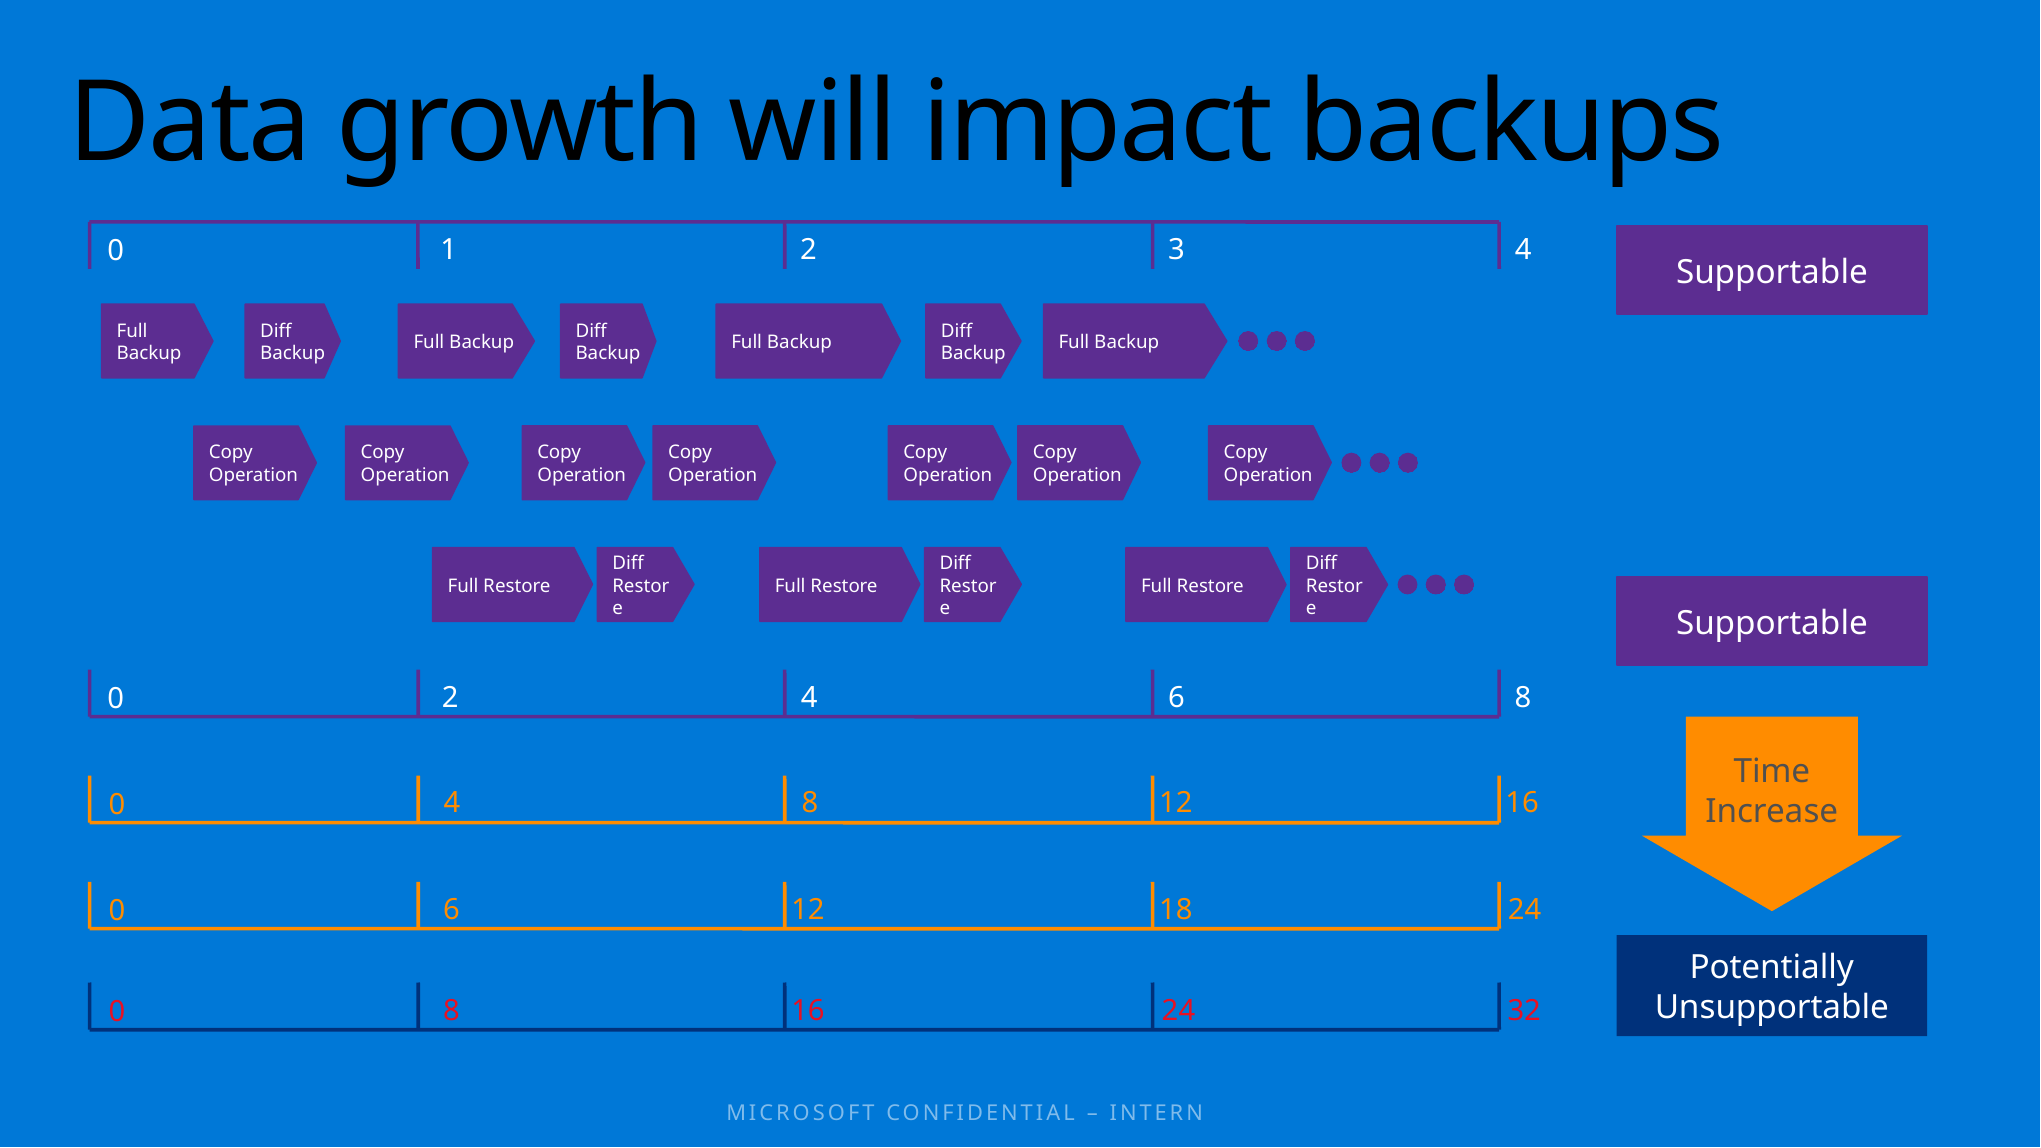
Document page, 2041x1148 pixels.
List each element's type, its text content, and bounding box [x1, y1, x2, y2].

text_box Potentially Unsupportable [1616, 934, 1928, 1037]
text_box 24 [1507, 890, 1542, 926]
text_box 32 [1507, 990, 1542, 1026]
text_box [89, 221, 1500, 270]
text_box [89, 982, 1500, 1030]
text_box Supportable [1616, 576, 1928, 666]
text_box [432, 547, 1474, 622]
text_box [89, 775, 1500, 823]
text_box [193, 425, 1418, 500]
text_box 16 [1505, 783, 1540, 819]
text_box 4 [1514, 230, 1532, 266]
title Data growth will impact backups [45, 48, 1996, 199]
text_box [101, 303, 1315, 379]
text_box 8 [1514, 678, 1532, 714]
text_box Supportable [1616, 225, 1928, 315]
text_box Time Increase [1641, 715, 1903, 912]
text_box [89, 881, 1500, 929]
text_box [89, 669, 1500, 717]
